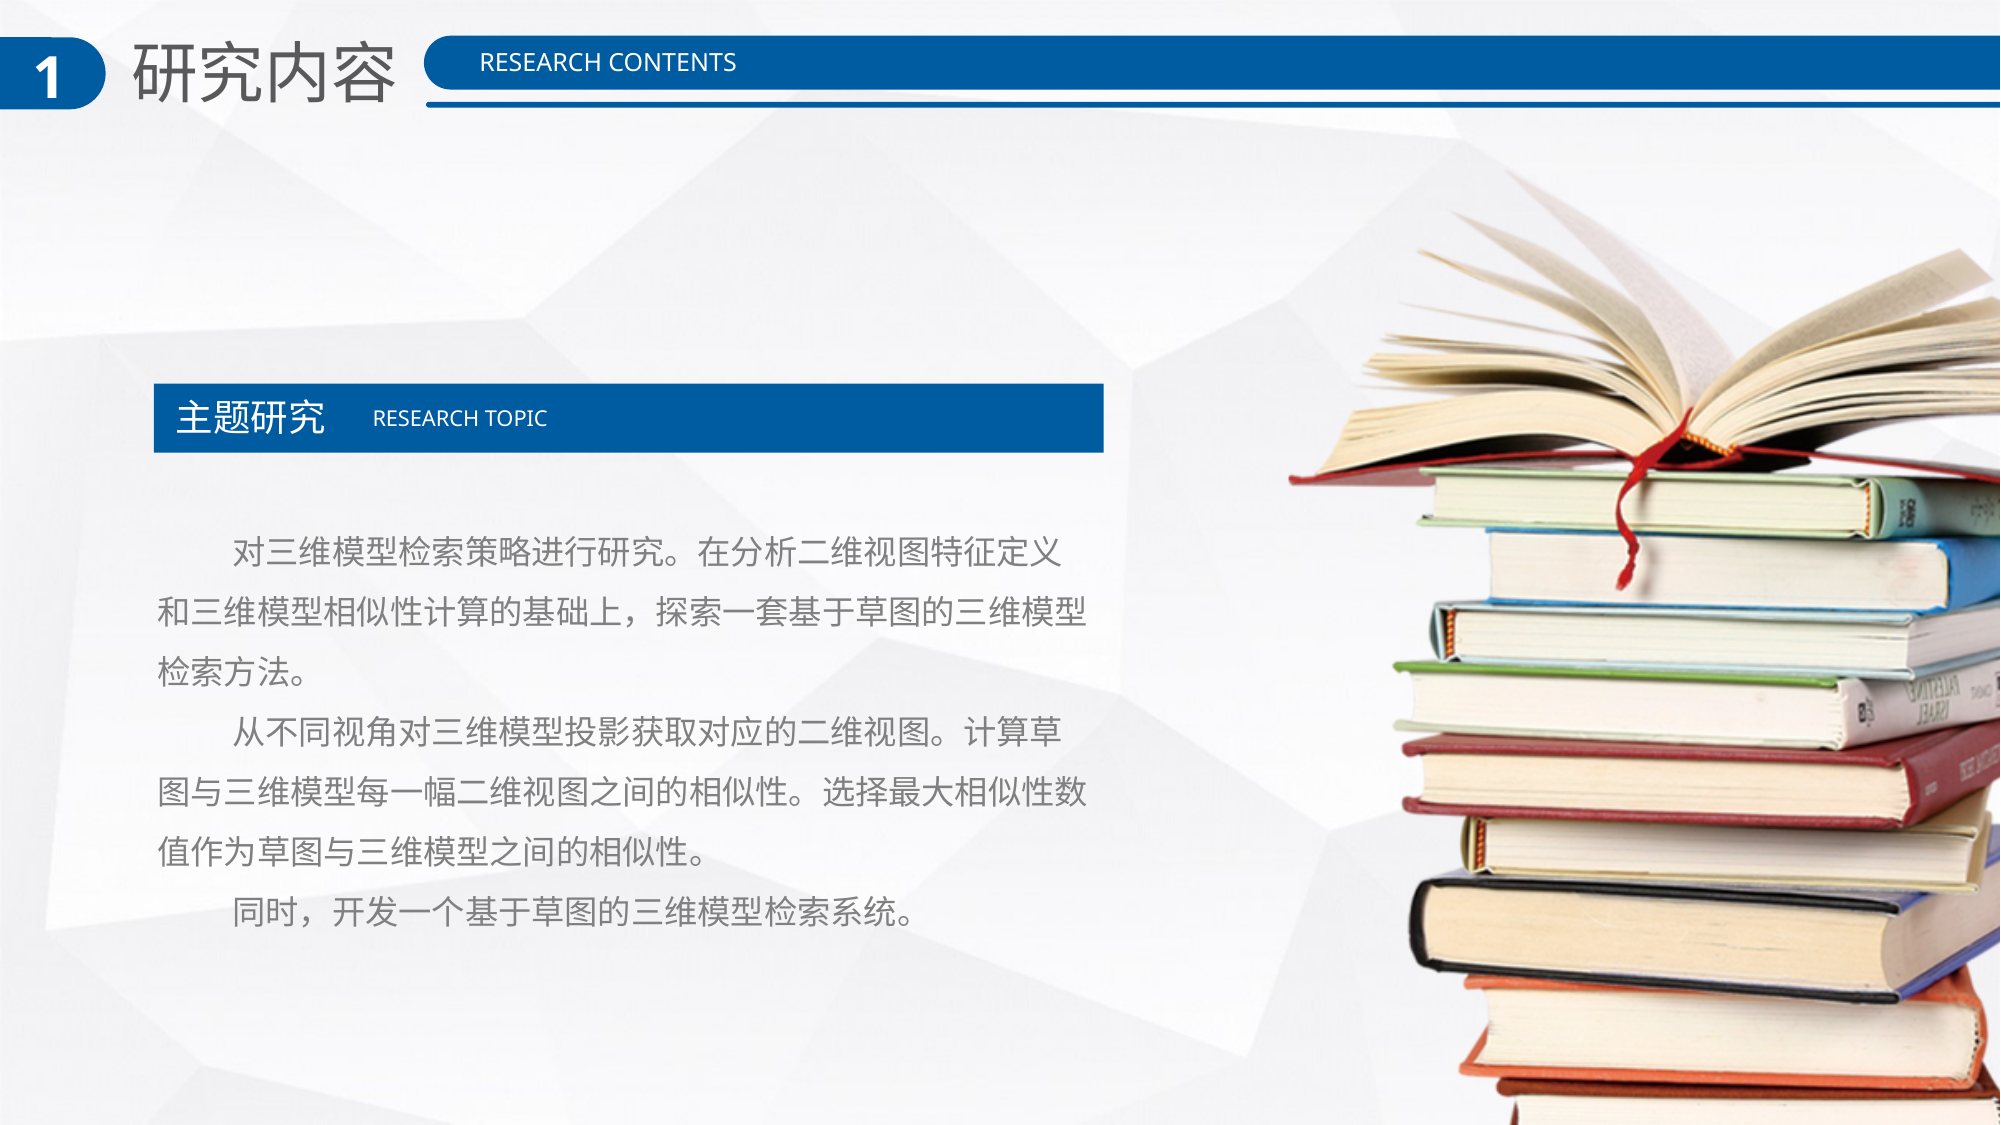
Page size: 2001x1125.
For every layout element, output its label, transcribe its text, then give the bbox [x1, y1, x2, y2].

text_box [153, 383, 1104, 453]
picture [0, 0, 2001, 1125]
text_box 研究内容 [116, 23, 414, 119]
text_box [0, 33, 106, 119]
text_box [423, 35, 2000, 108]
text_box 对三维模型检索策略进行研究。在分析二维视图特征定义和三维模型相似性计算的基础上，探索一套基于草图的三维模型检索方法。 从不同视角对三维模型投影获取对应的二维视图。计算草图与三维模型每一幅二维视图之间的相似性。选择最大相似性数值作为草图与三维模型之间的相似性。 同时，开发一个基于草图的三维模型检索系统。 [142, 504, 1104, 1125]
